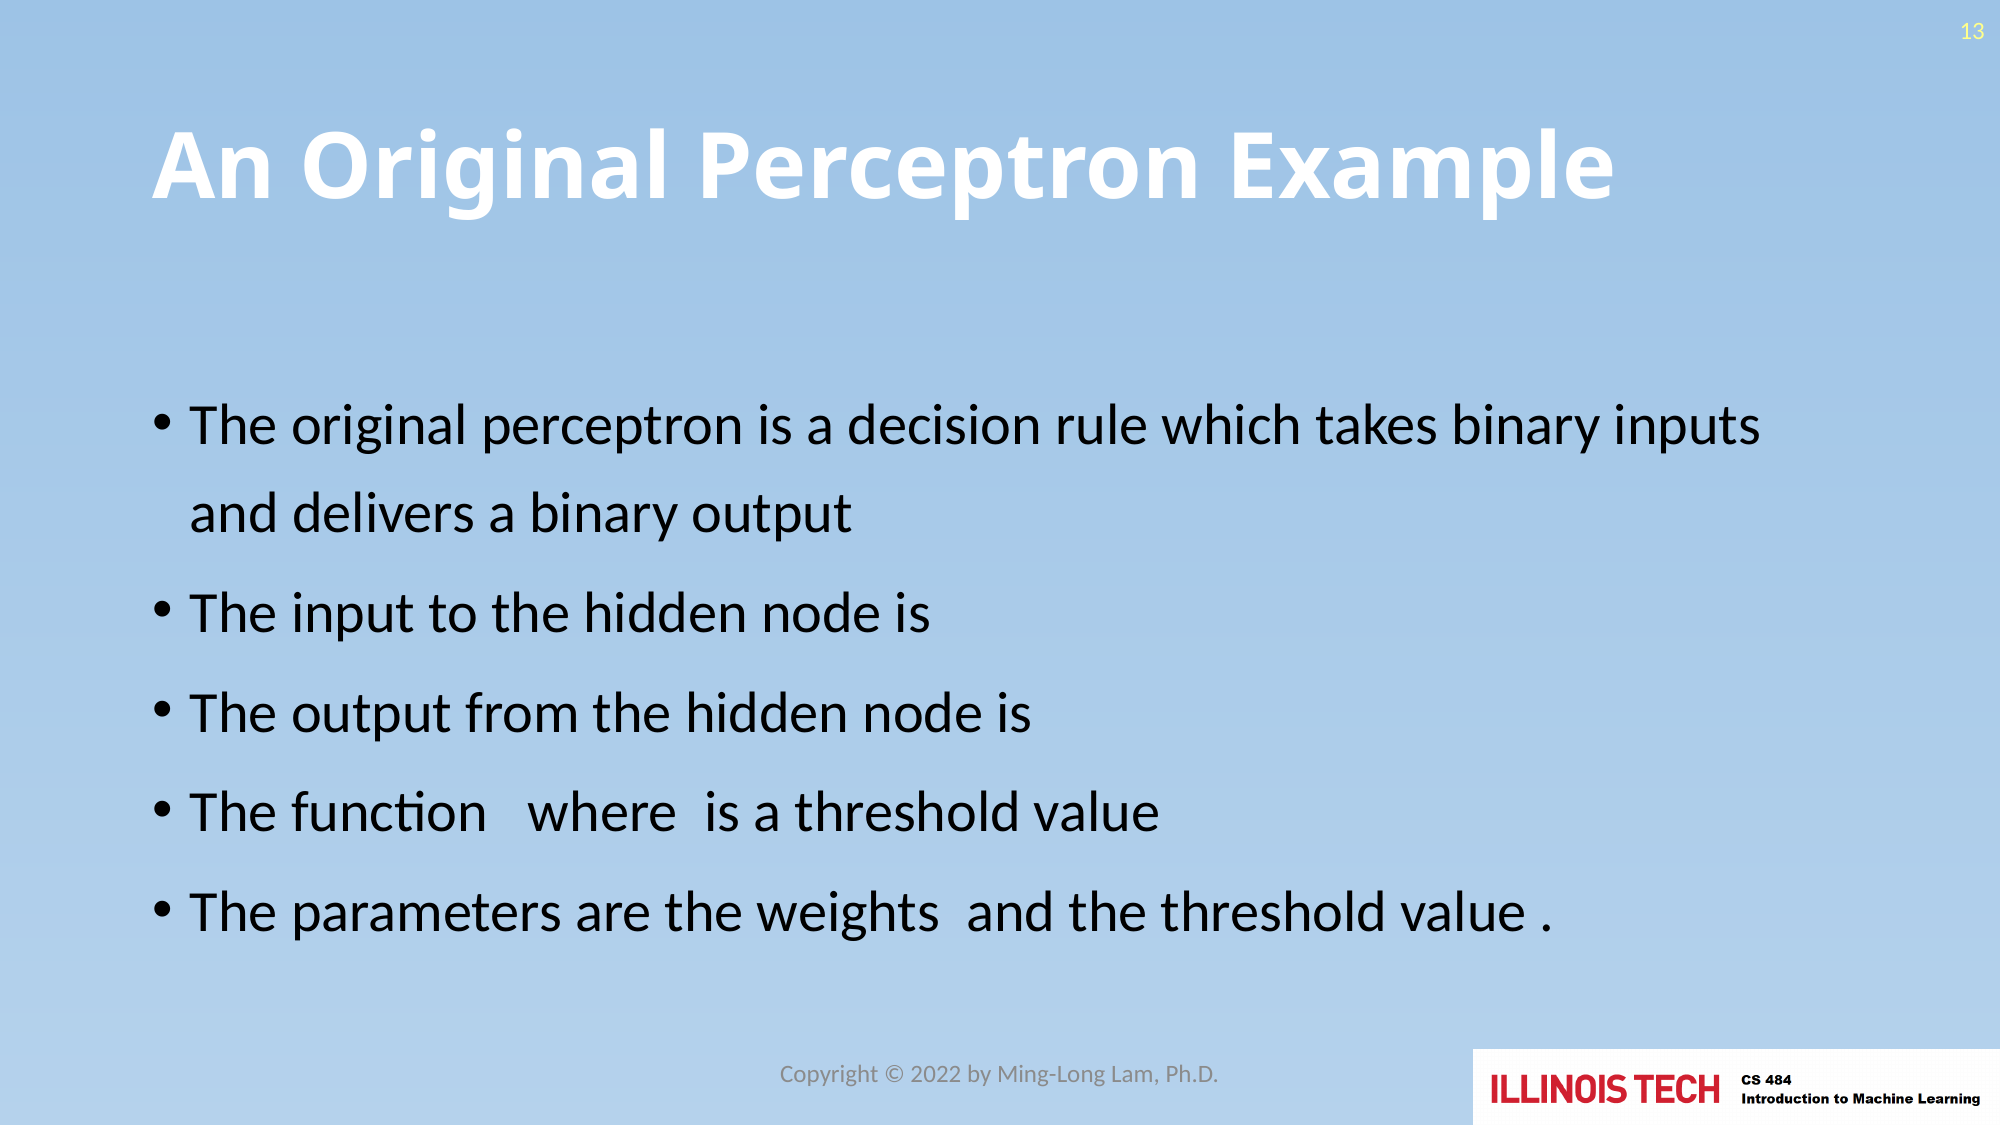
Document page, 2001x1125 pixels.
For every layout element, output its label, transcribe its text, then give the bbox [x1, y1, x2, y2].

slide_number 13 [1550, 0, 2000, 60]
title An Original Perceptron Example [137, 59, 1863, 278]
footer Copyright © 2022 by Ming-Long Lam, Ph.D. [662, 1042, 1338, 1103]
picture [1473, 1049, 2000, 1125]
